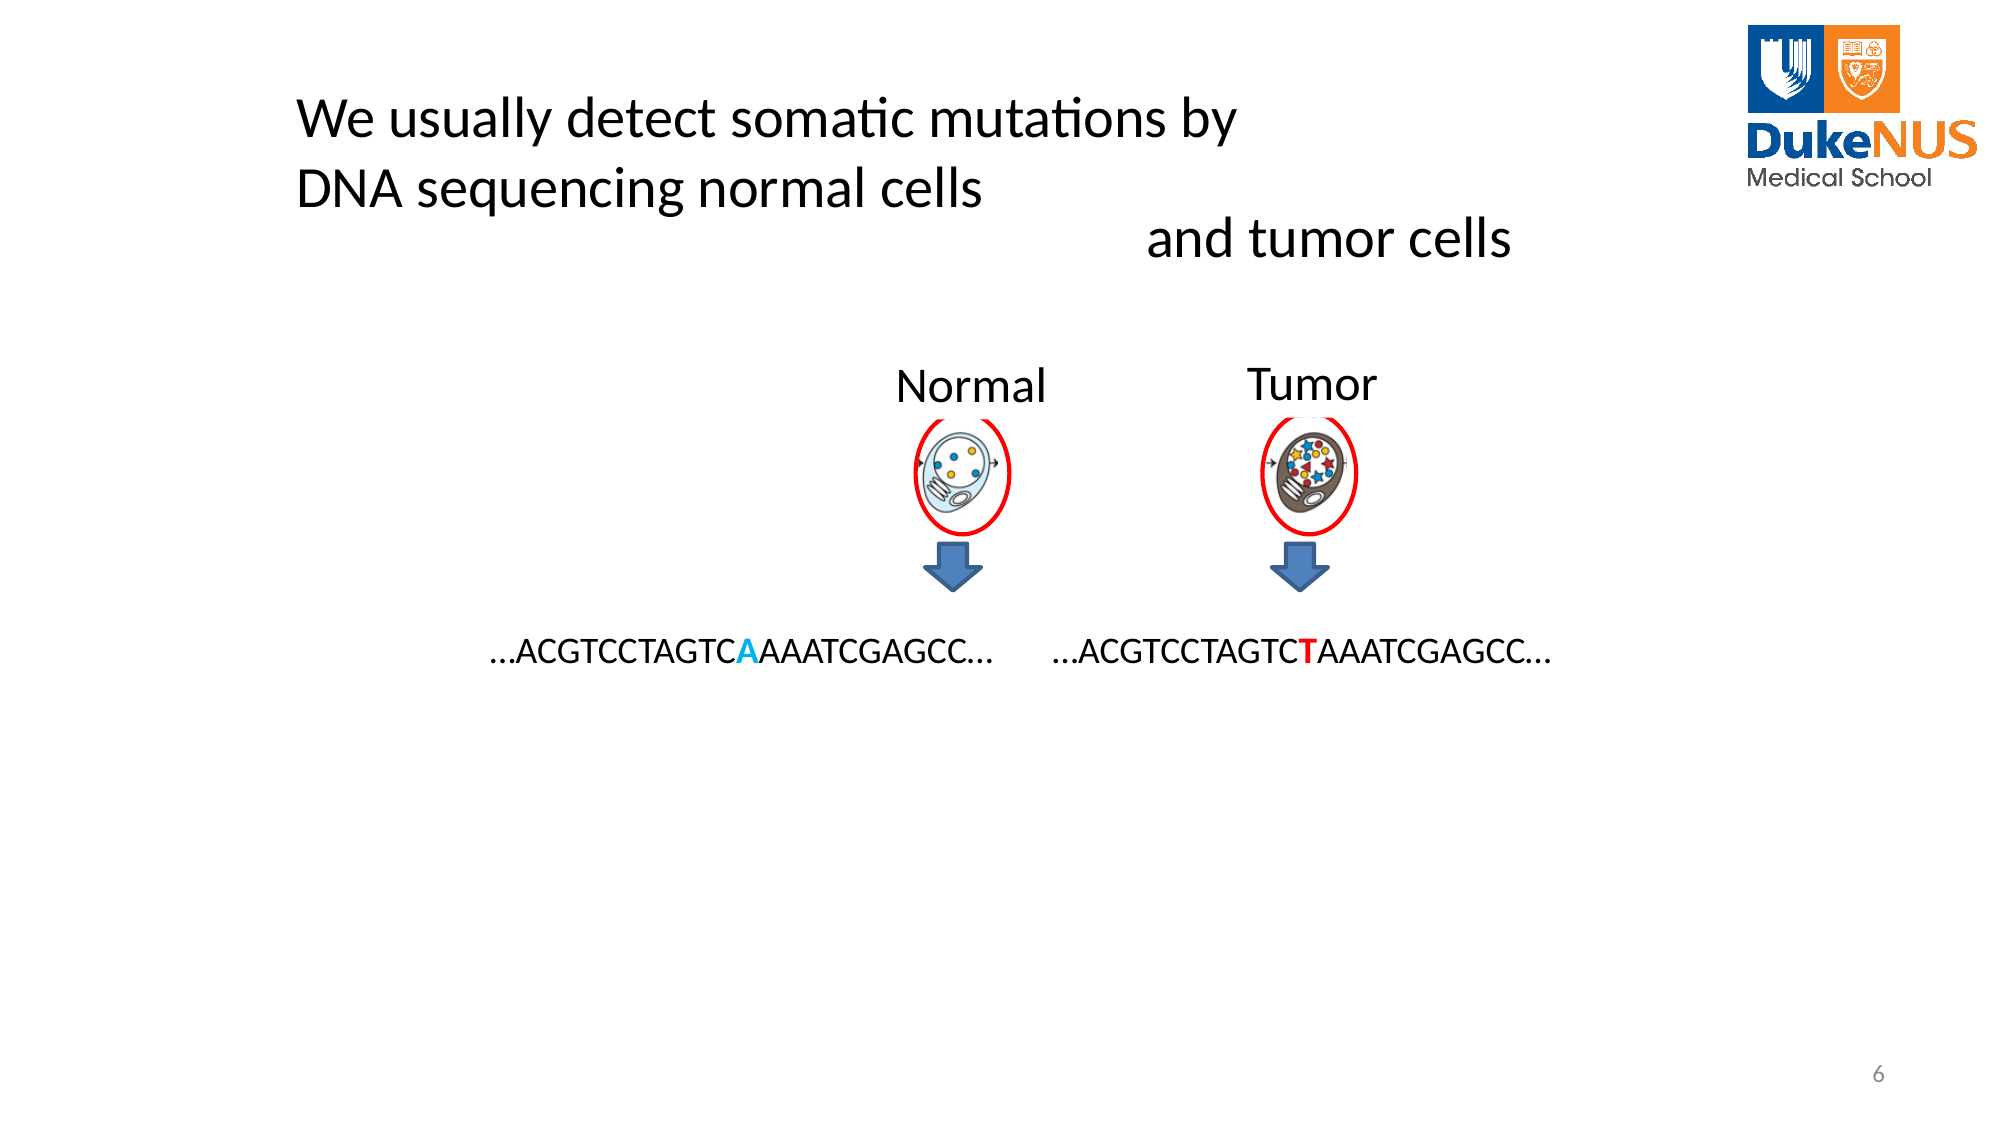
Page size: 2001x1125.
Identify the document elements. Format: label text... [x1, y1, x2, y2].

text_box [474, 342, 1588, 857]
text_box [249, 54, 1569, 368]
slide_number 6 [1433, 1042, 1900, 1103]
picture [1737, 12, 1978, 189]
